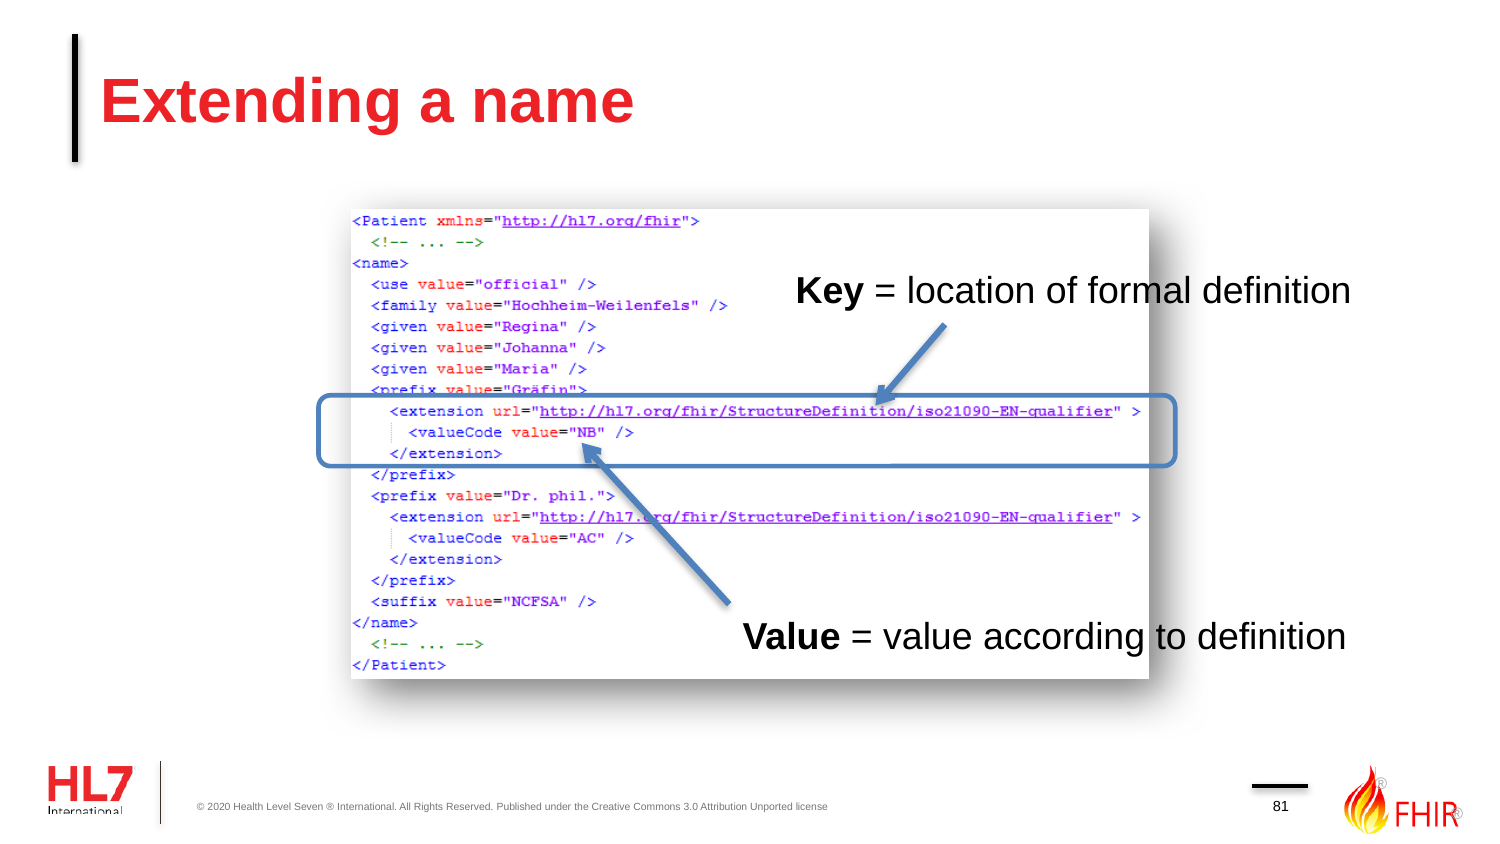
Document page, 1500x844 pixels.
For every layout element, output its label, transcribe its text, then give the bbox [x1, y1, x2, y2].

footer © 2020 Health Level Seven ® International. All Rights Reserved. Published under the Creative Commons 3.0 Attribution Unported license [196, 786, 941, 813]
text_box Value = value according to definition [1152, 604, 1362, 664]
picture [350, 209, 1149, 680]
slide_number 81 [1258, 786, 1304, 814]
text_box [581, 442, 730, 605]
title Extending a name [100, 33, 1451, 163]
text_box [316, 393, 345, 469]
text_box [1152, 393, 1178, 469]
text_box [875, 324, 946, 406]
text_box Key = location of formal definition [1152, 258, 1367, 319]
picture [1339, 760, 1463, 837]
